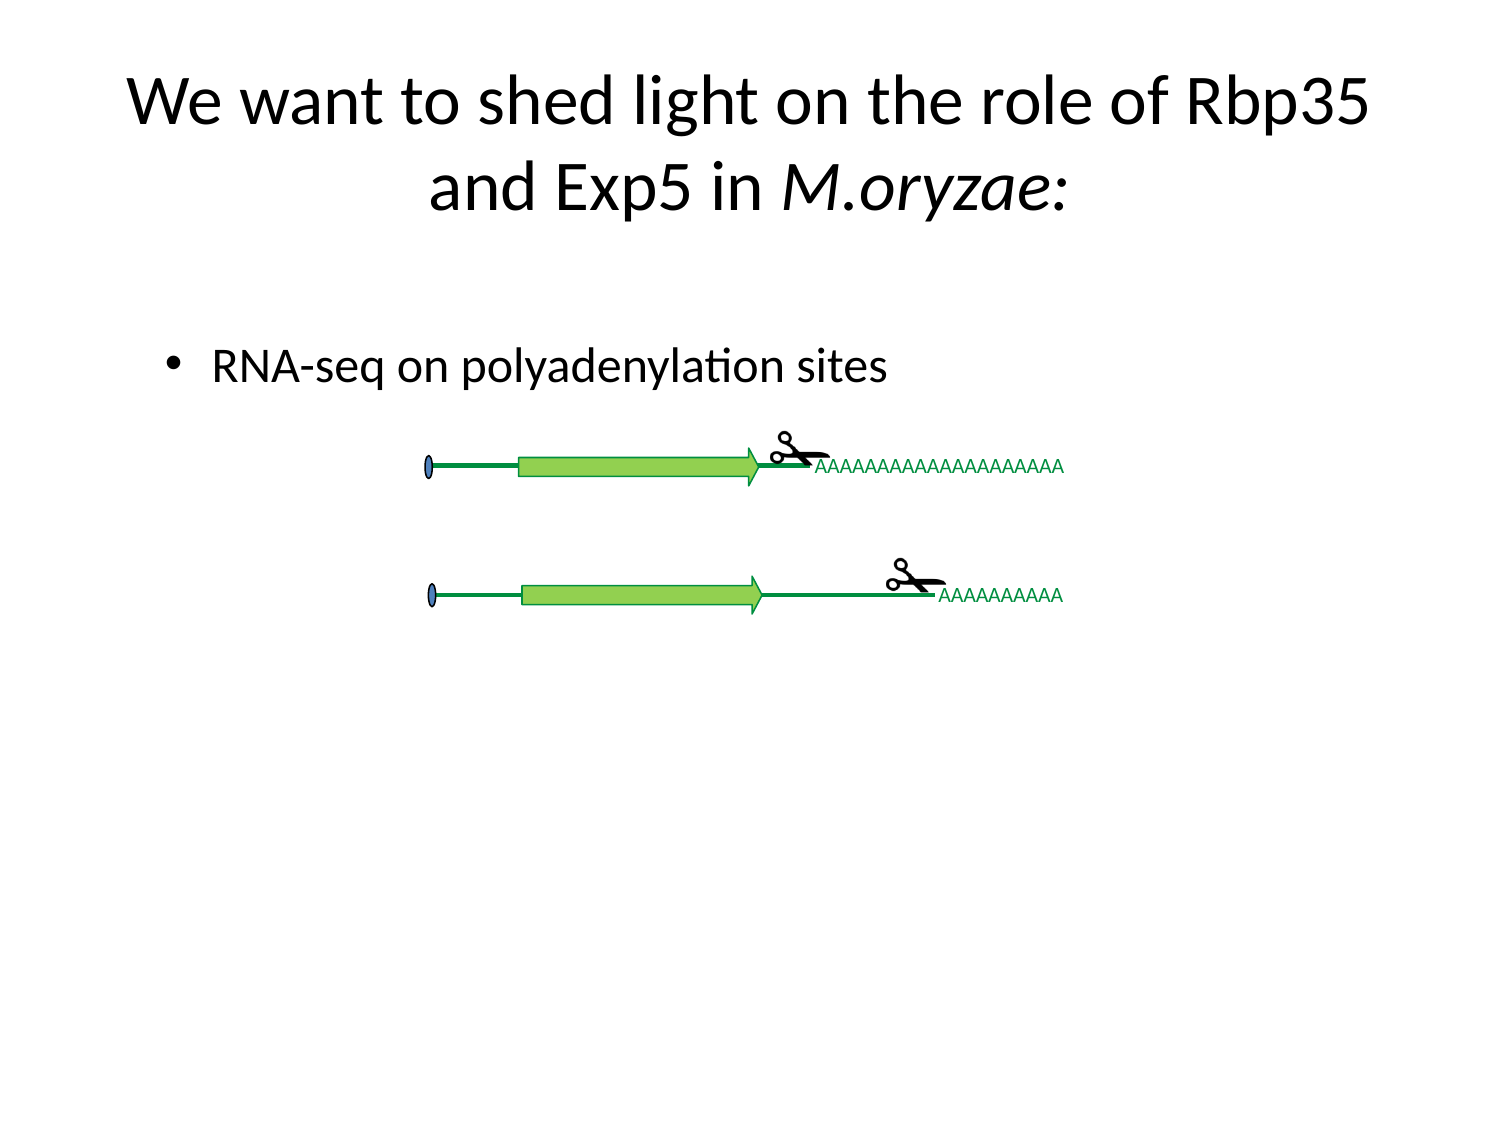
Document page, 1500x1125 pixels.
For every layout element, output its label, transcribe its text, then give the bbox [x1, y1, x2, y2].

text_box [521, 576, 762, 594]
text_box AAAAAAAAAA [969, 573, 1095, 615]
text_box [518, 457, 746, 465]
text_box [425, 455, 433, 465]
text_box [428, 601, 435, 607]
title We want to shed light on the role of Rbp35 and Exp5 in M.oryzae: [75, 45, 1425, 233]
picture [867, 526, 964, 624]
picture [751, 399, 849, 497]
text_box [521, 603, 758, 614]
text_box AAAAAAAAAAAAAAAAAAAA [853, 444, 1118, 486]
text_box [428, 583, 436, 594]
text_box RNA-seq on polyadenylation sites [150, 324, 1406, 400]
text_box [425, 473, 432, 479]
